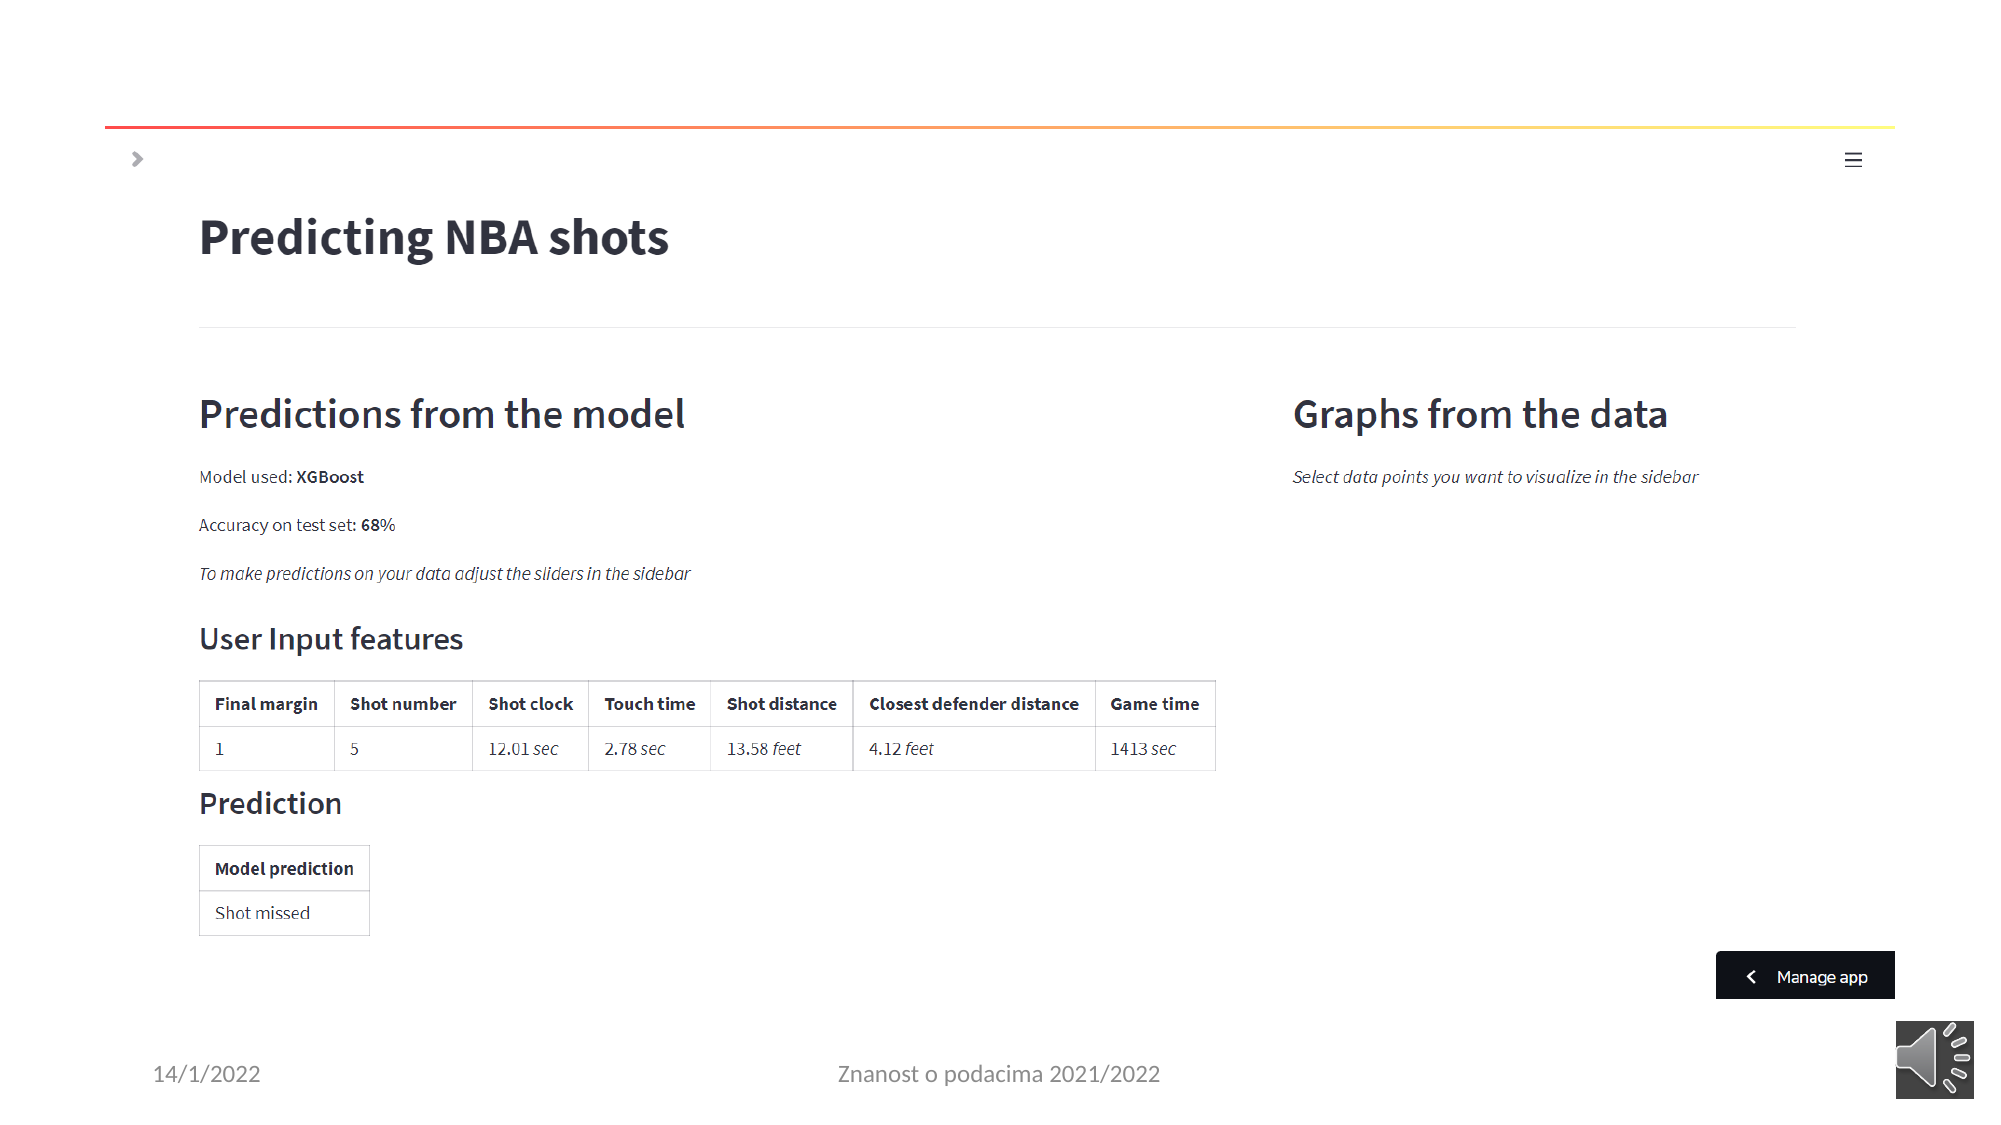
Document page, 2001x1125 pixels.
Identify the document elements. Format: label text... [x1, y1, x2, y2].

picture [1894, 1019, 1975, 1100]
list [105, 126, 1895, 999]
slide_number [137, 1042, 588, 1103]
footer Znanost o podacima 2021/2022 [662, 1042, 1338, 1103]
